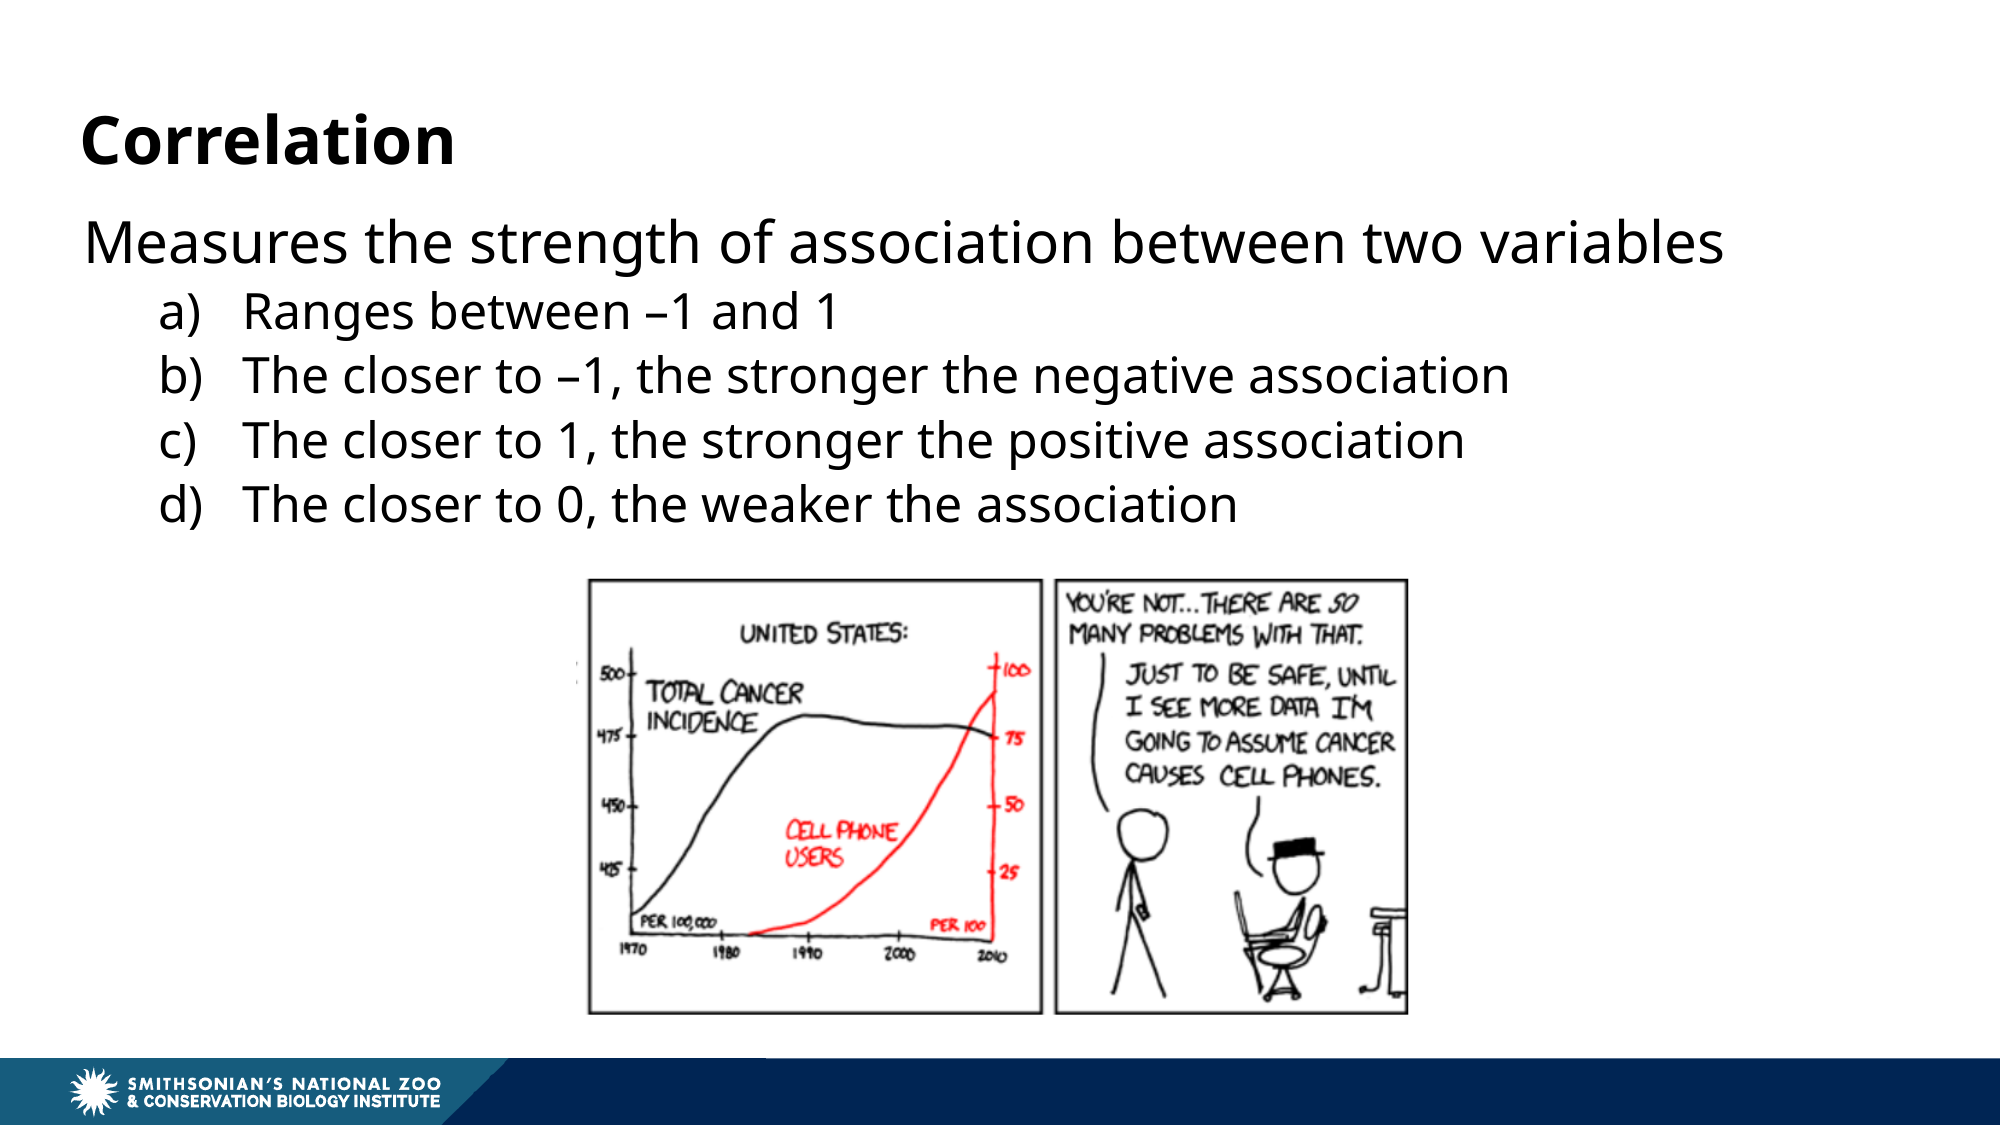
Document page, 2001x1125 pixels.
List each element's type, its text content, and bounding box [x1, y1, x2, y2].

picture [0, 1058, 701, 1125]
text_box Measures the strength of association between two variables Ranges between –1 and 1 The closer to –1, the stronger the negative association The closer to 1, the stronger the positive association The closer to 0, the weaker the association [68, 205, 1855, 920]
text_box Correlation [68, 92, 1589, 184]
picture [575, 561, 1425, 1017]
